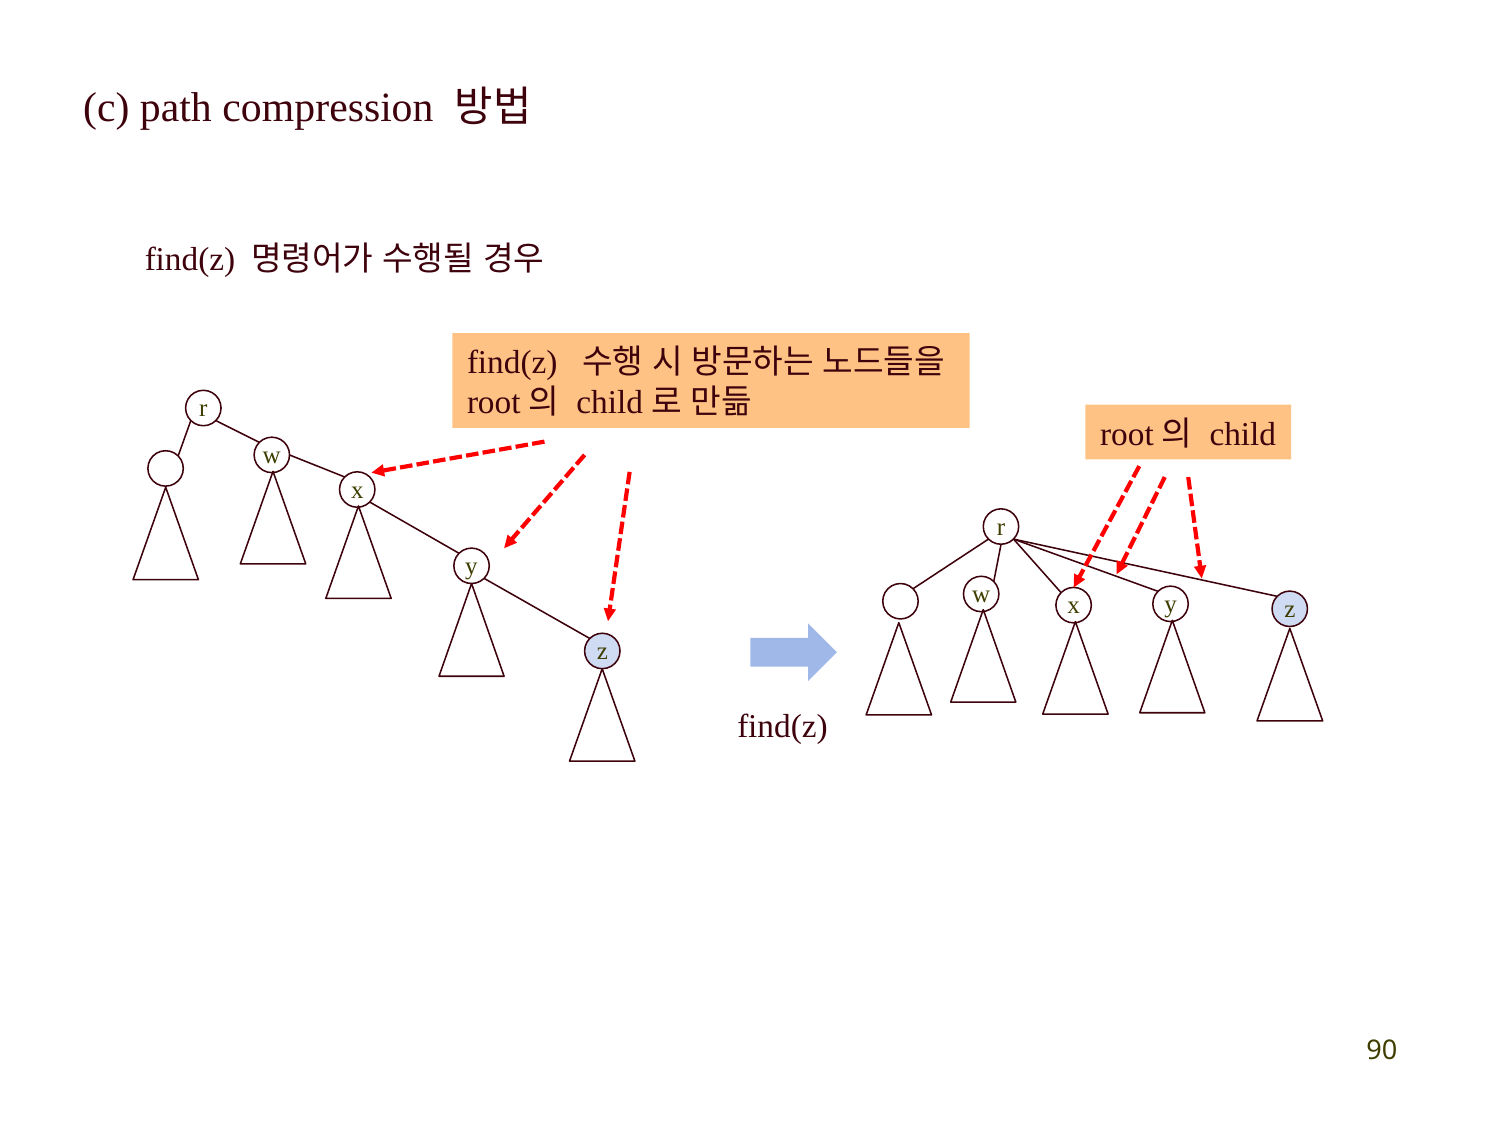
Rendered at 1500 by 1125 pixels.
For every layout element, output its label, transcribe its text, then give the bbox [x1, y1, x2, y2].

text_box root의 child [1085, 404, 1292, 460]
text_box y [1152, 605, 1189, 622]
text_box x [1055, 605, 1092, 623]
text_box [750, 623, 837, 682]
text_box [1042, 621, 1109, 715]
text_box z [584, 633, 621, 669]
text_box [882, 583, 919, 619]
text_box y [453, 548, 490, 584]
text_box r [983, 508, 1019, 544]
text_box find(z) 명령어가 수행될 경우 [129, 234, 560, 285]
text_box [1062, 538, 1278, 597]
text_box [177, 420, 191, 457]
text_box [1143, 476, 1166, 575]
slide_number 90 [1099, 1024, 1413, 1101]
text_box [369, 501, 460, 554]
text_box find(z) 수행 시 방문하는 노드들을 root의 child로 만듦 [452, 333, 970, 428]
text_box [1013, 538, 1062, 593]
text_box [866, 622, 932, 715]
text_box [147, 450, 184, 487]
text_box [289, 454, 346, 478]
text_box [569, 668, 635, 762]
text_box [133, 487, 199, 580]
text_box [607, 471, 630, 622]
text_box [215, 420, 260, 443]
text_box [240, 471, 306, 564]
text_box [950, 609, 1016, 703]
text_box [1139, 620, 1205, 713]
text_box w [254, 437, 290, 473]
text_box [993, 543, 1002, 582]
text_box z [1272, 591, 1308, 627]
text_box (c) path compression 방법 [57, 77, 548, 138]
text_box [371, 441, 545, 473]
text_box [1073, 465, 1140, 588]
text_box x [339, 471, 375, 508]
text_box [1257, 628, 1323, 721]
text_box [912, 538, 989, 589]
text_box w [963, 590, 999, 612]
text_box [503, 454, 585, 549]
text_box [439, 583, 505, 677]
text_box r [185, 390, 222, 426]
text_box [325, 505, 392, 599]
text_box find(z) [722, 700, 843, 752]
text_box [483, 578, 590, 639]
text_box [1188, 476, 1203, 579]
